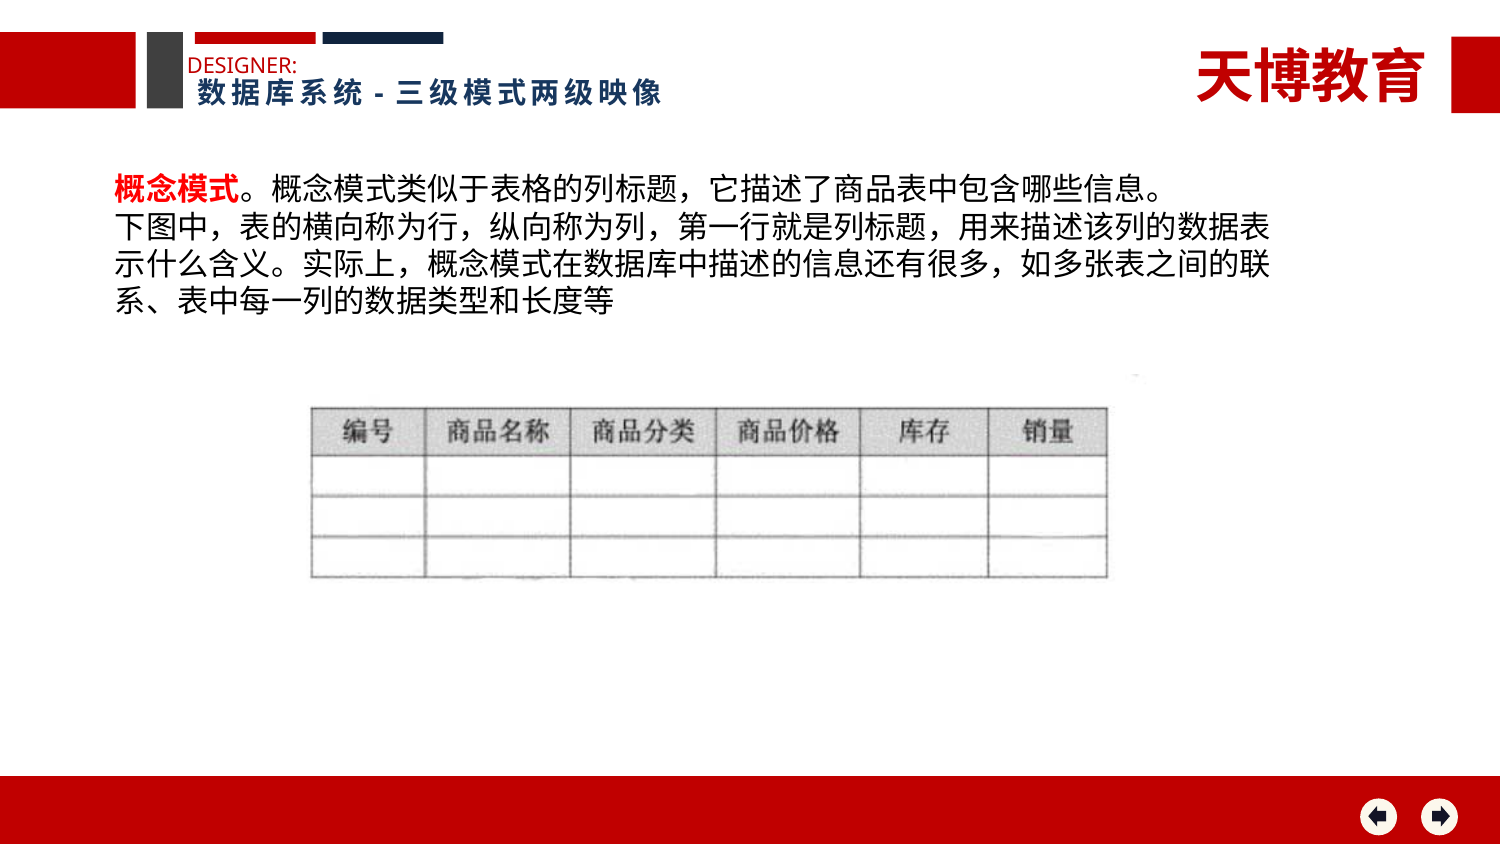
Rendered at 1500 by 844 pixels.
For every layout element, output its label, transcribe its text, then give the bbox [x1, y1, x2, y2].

text_box 数据库系统-三级模式两级映像 [182, 67, 933, 118]
text_box 天博教育 [1180, 32, 1444, 117]
text_box DESIGNER: [172, 43, 313, 85]
text_box 概念模式。概念模式类似于表格的列标题，它描述了商品表中包含哪些信息。 下图中，表的横向称为行，纵向称为列，第一行就是列标题，用来描述该列的数据表示什么含义。实际上，概念模式在数据库中描述的信息还有很多，如多张表之间的联系、表中每一列的数据类型和长度等 [100, 162, 1305, 327]
picture [265, 374, 1155, 600]
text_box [194, 31, 444, 45]
